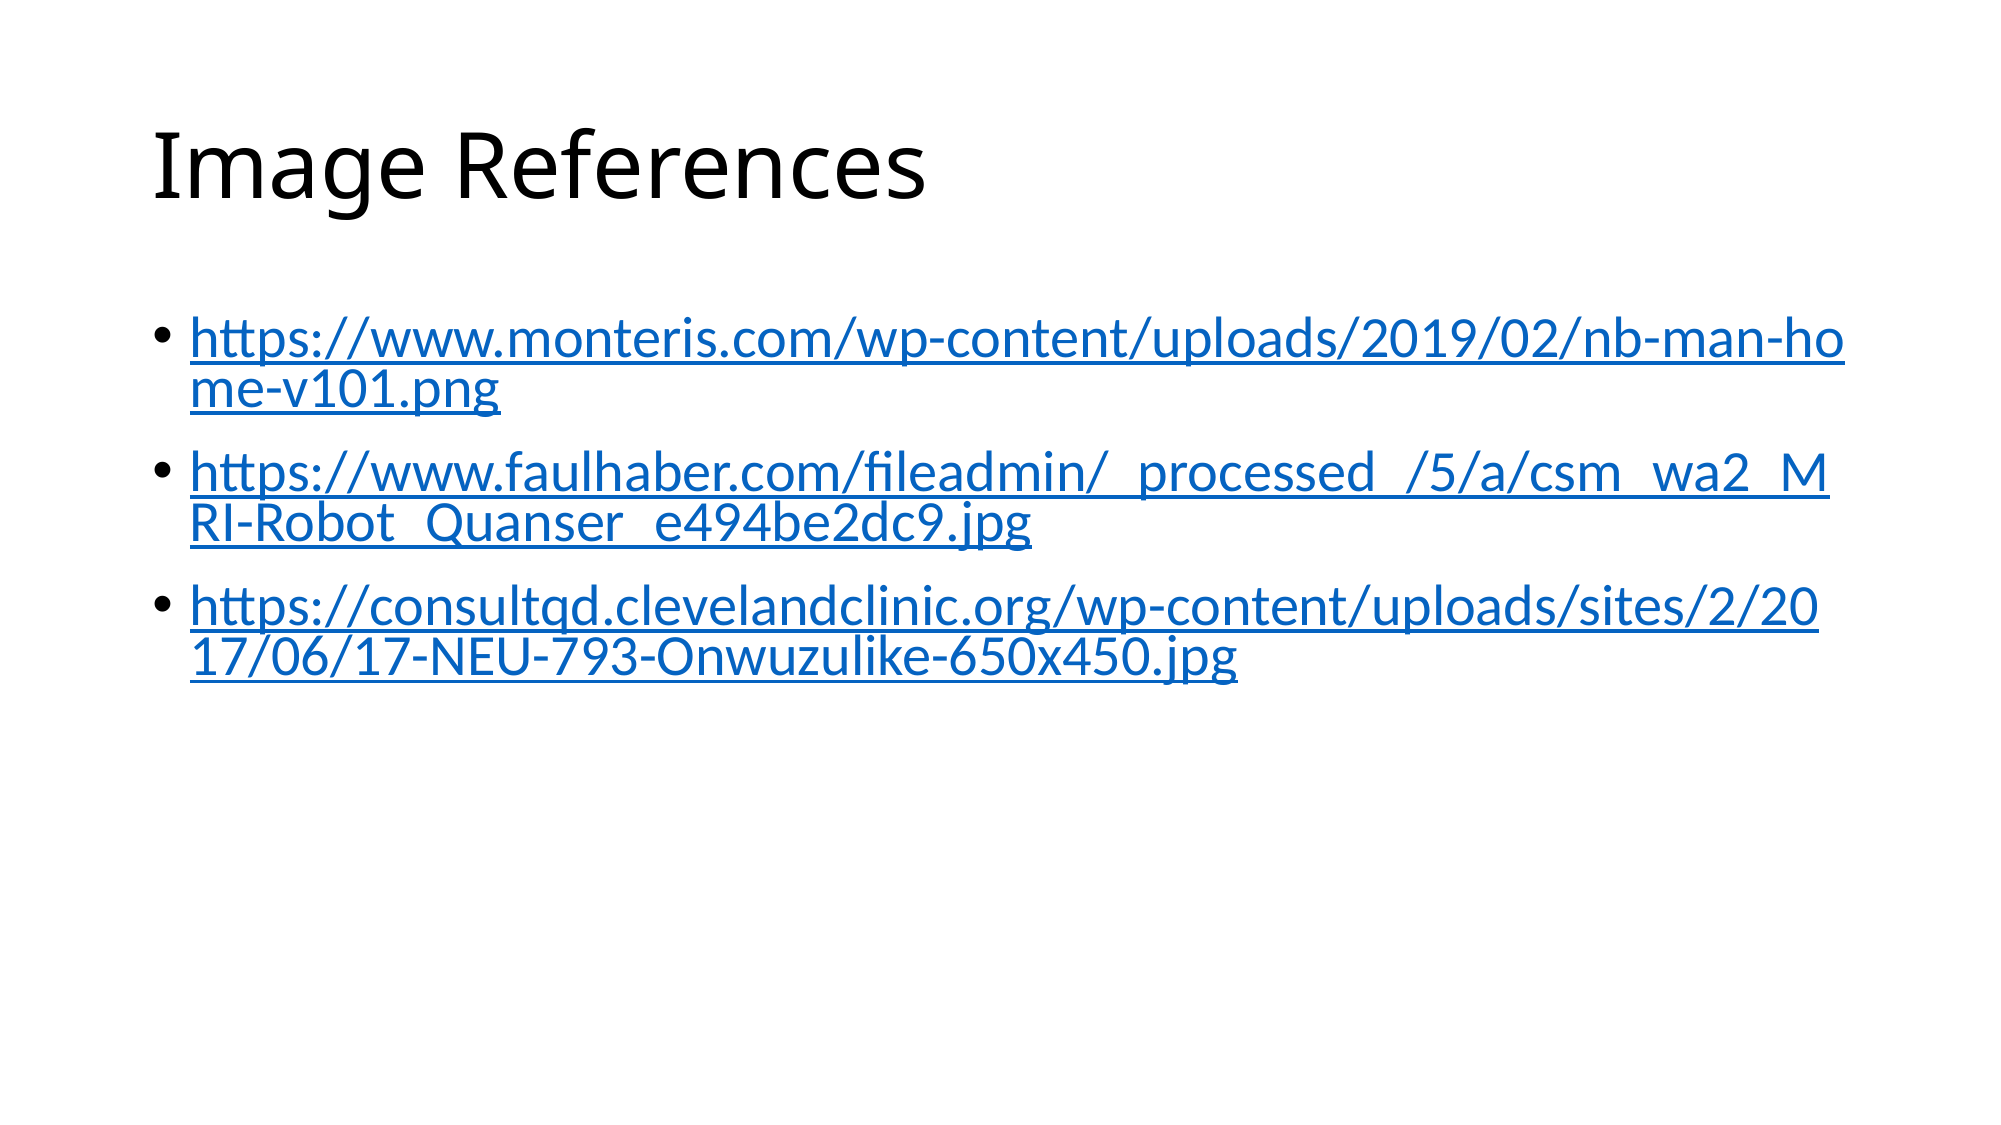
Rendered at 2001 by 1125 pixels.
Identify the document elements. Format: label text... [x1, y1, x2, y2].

title Image References [137, 59, 1863, 278]
list https://www.monteris.com/wp-content/uploads/2019/02/nb-man-home-v101.png https://www.faulhaber.com/fileadmin/_processed_/5/a/csm_wa2_MRI-Robot_Quanser_e494be2dc9.jpg https://consultqd.clevelandclinic.org/wp-content/uploads/sites/2/2017/06/17-NEU-793-Onwuzulike-650x450.jpg [137, 299, 1863, 1014]
